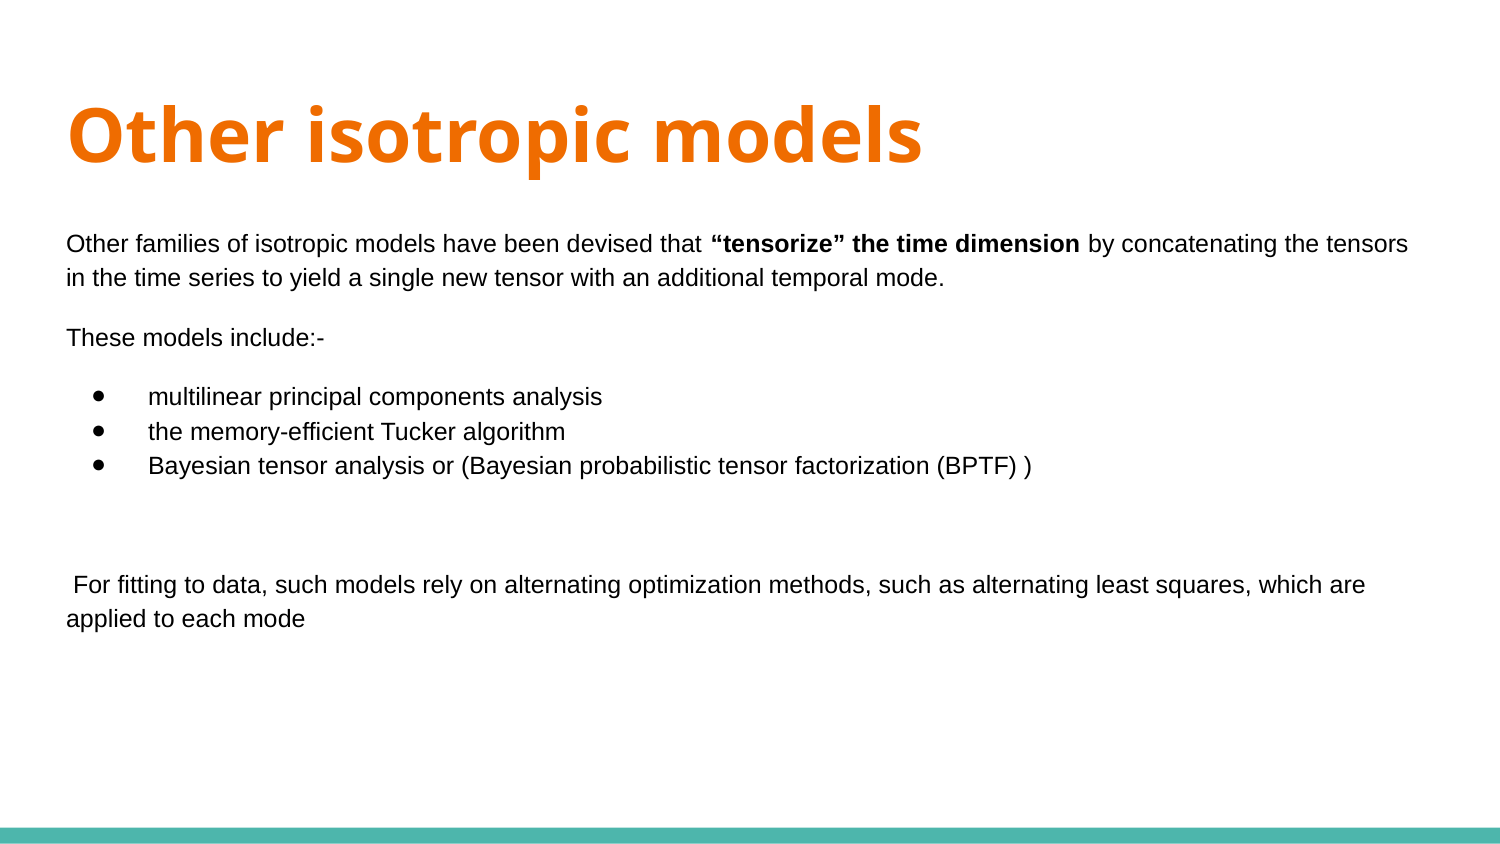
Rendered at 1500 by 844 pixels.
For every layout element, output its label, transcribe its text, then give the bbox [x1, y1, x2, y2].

title Other isotropic models [51, 72, 1449, 189]
list Other families of isotropic models have been devised that “tensorize” the time dimension by concatenating the tensors in the time series to yield a single new tensor with an additional temporal mode. These models include:- multilinear principal components analysis the memory-efficient Tucker algorithm Bayesian tensor analysis or (Bayesian probabilistic tensor factorization (BPTF) ) For fitting to data, such models rely on alternating optimization methods, such as alternating least squares, which are applied to each mode [51, 207, 1449, 750]
